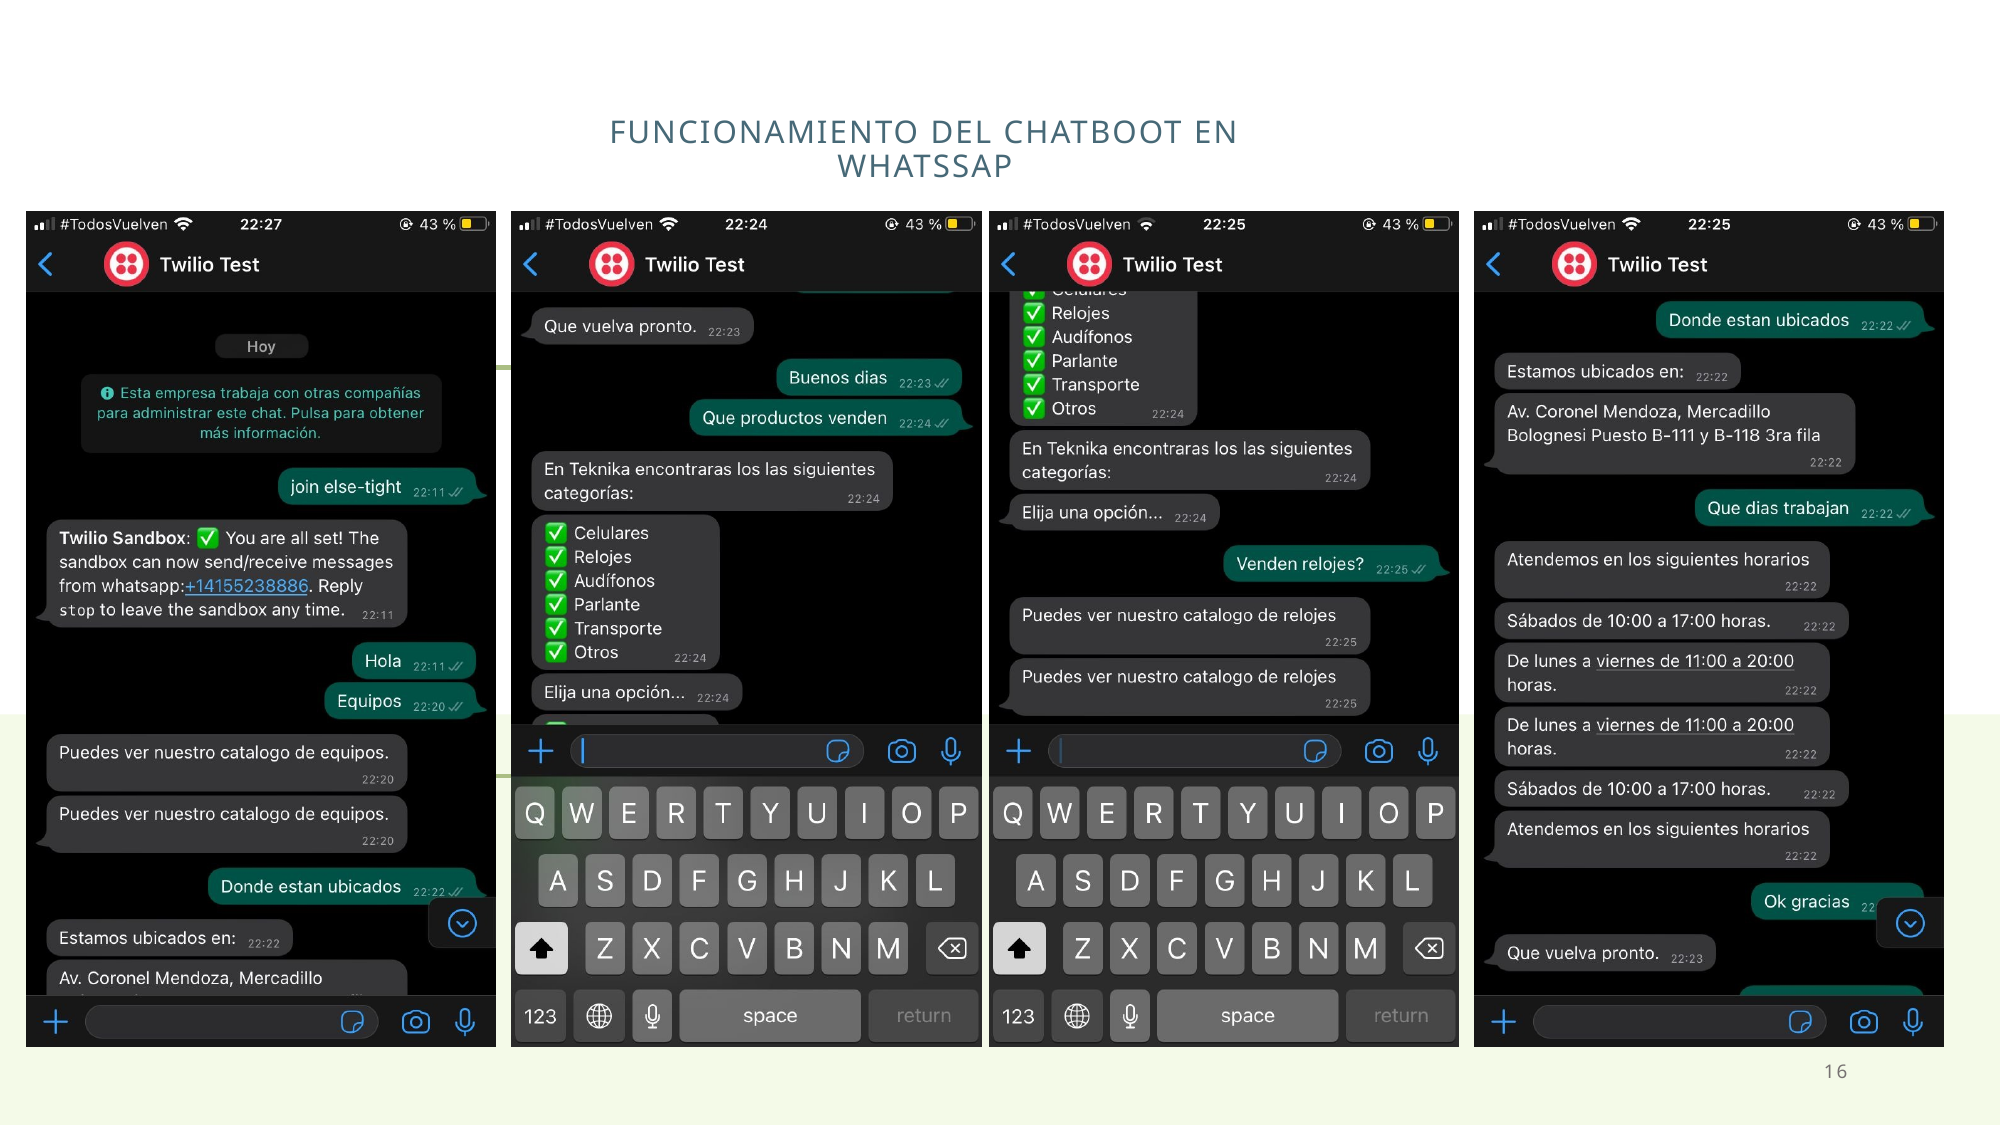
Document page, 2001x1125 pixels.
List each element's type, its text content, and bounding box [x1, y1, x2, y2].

slide_number 16 [1412, 1042, 1863, 1103]
title Funcionamiento del Chatboot en whatssap [512, 89, 1338, 212]
picture [988, 211, 1459, 1047]
picture [26, 211, 496, 1047]
picture [511, 211, 982, 1047]
picture [1474, 211, 1944, 1047]
